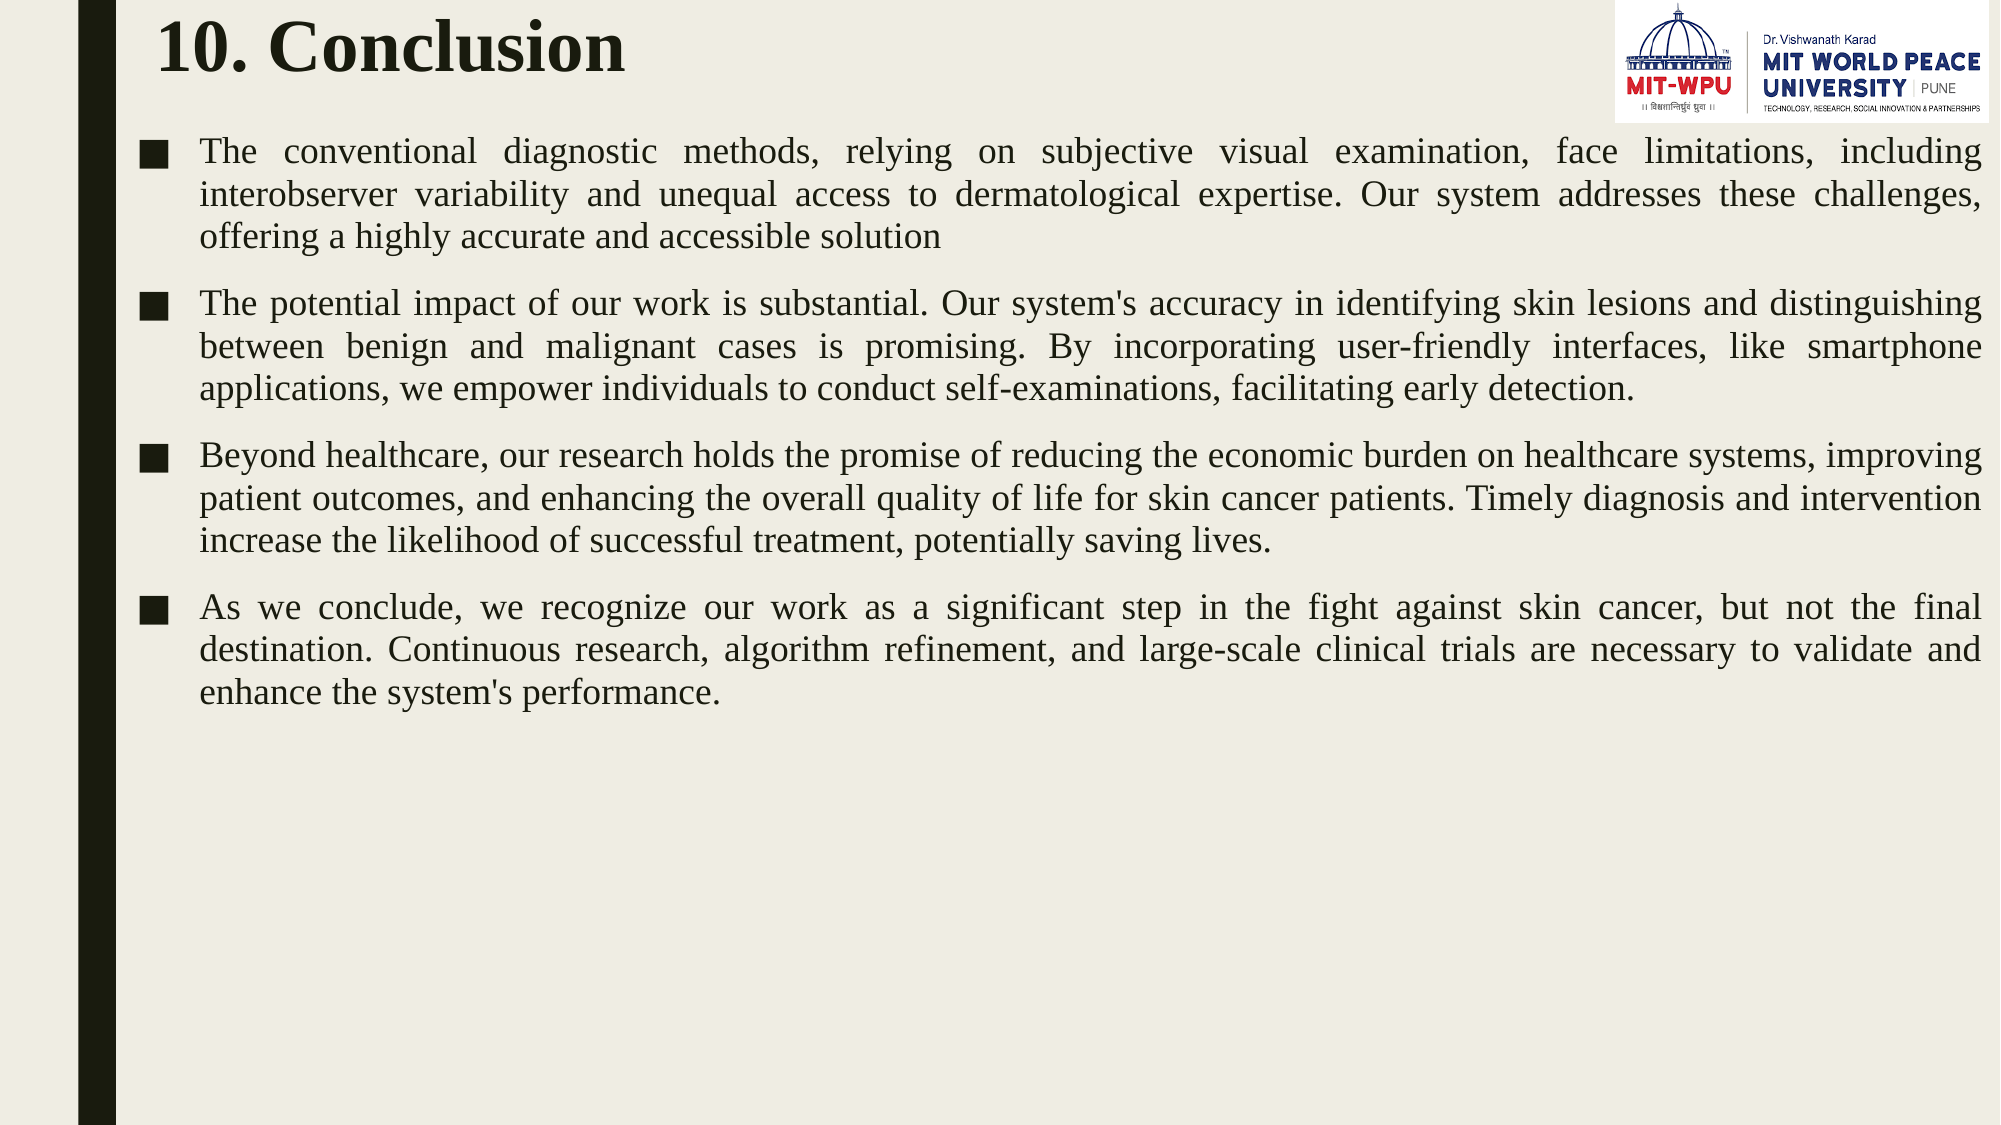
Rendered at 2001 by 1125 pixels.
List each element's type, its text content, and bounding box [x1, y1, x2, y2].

title 10. Conclusion [121, 0, 1615, 122]
list The conventional diagnostic methods, relying on subjective visual examination, face limitations, including interobserver variability and unequal access to dermatological expertise. Our system addresses these challenges, offering a highly accurate and accessible solution The potential impact of our work is substantial. Our system's accuracy in identifying skin lesions and distinguishing between benign and malignant cases is promising. By incorporating user-friendly interfaces, like smartphone applications, we empower individuals to conduct self-examinations, facilitating early detection. Beyond healthcare, our research holds the promise of reducing the economic burden on healthcare systems, improving patient outcomes, and enhancing the overall quality of life for skin cancer patients. Timely diagnosis and intervention increase the likelihood of successful treatment, potentially saving lives. As we conclude, we recognize our work as a significant step in the fight against skin cancer, but not the final destination. Continuous research, algorithm refinement, and large-scale clinical trials are necessary to validate and enhance the system's performance. [121, 122, 2000, 1068]
picture [1615, 0, 1989, 123]
